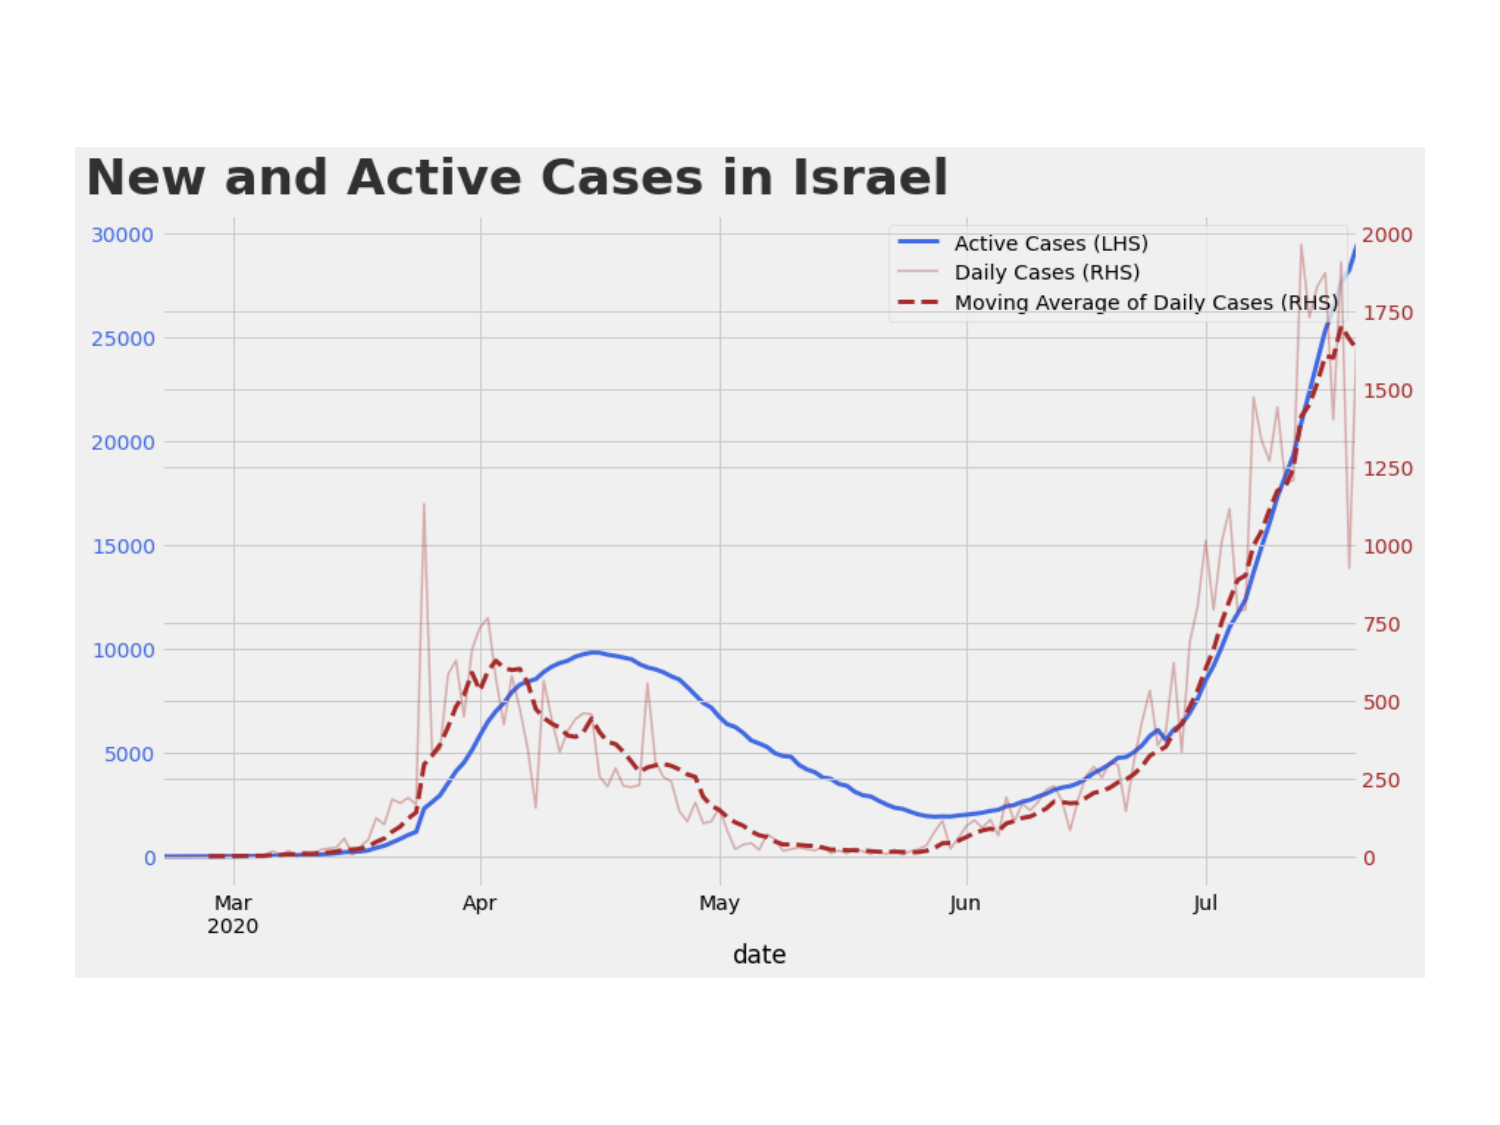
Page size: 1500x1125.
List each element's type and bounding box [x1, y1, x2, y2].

picture [74, 146, 1426, 979]
